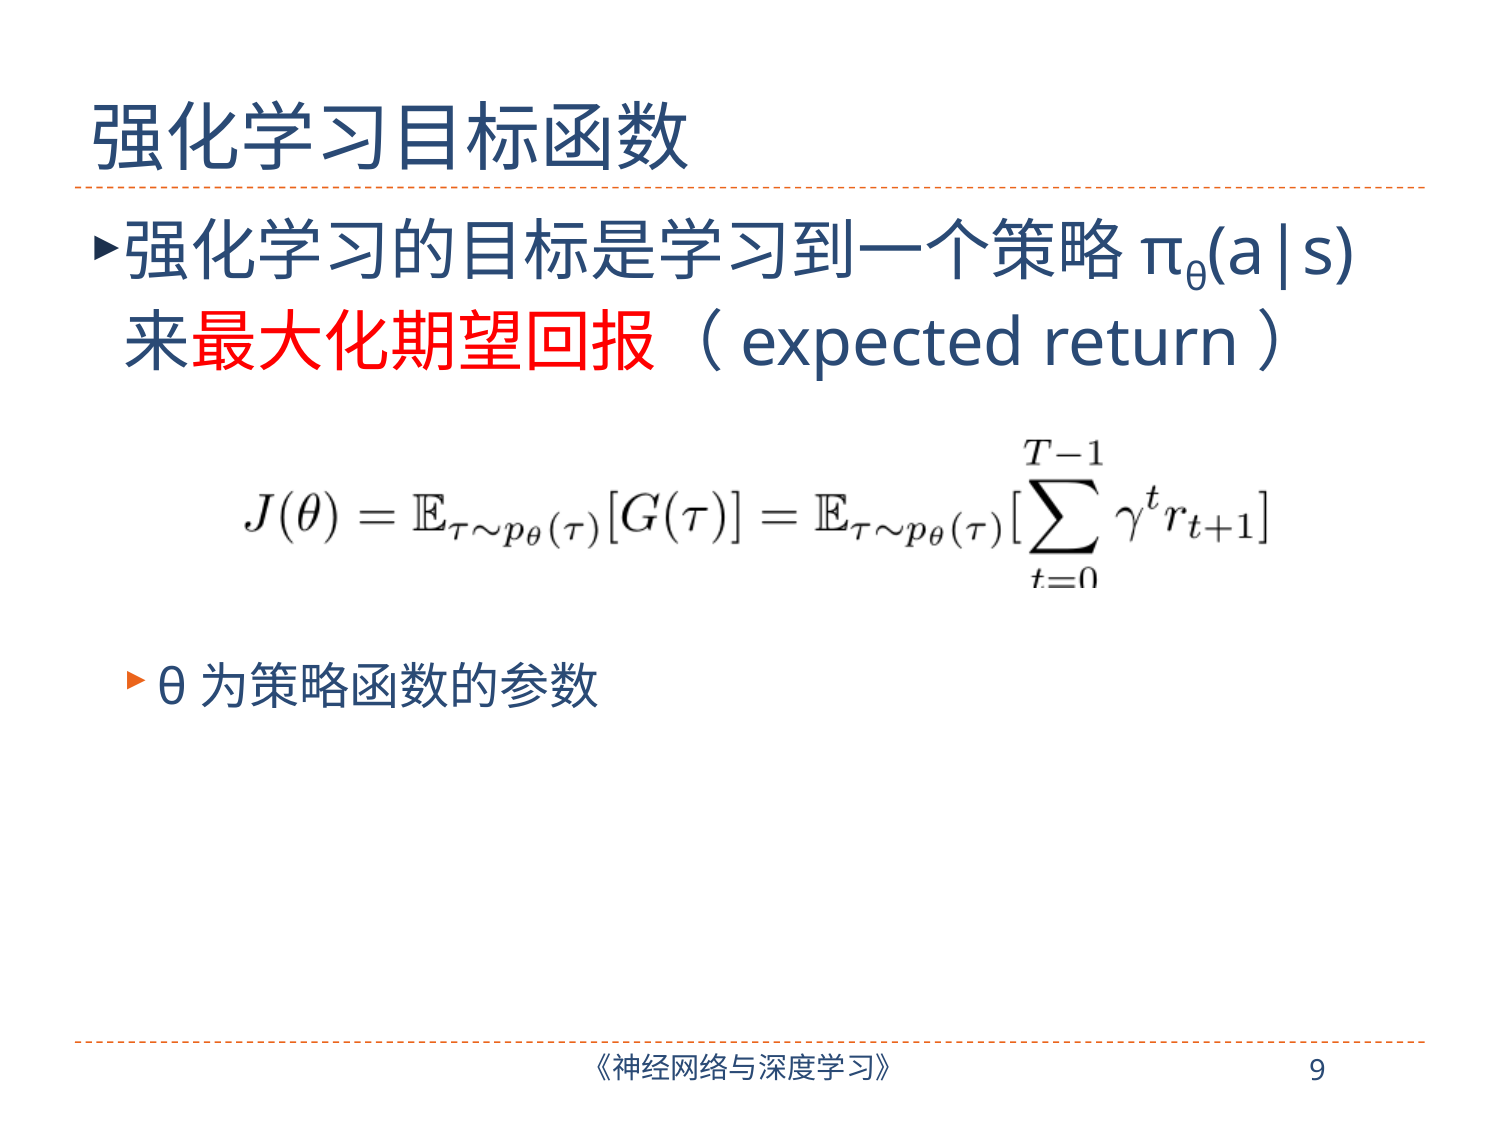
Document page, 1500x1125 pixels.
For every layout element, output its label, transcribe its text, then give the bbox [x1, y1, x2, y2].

title 强化学习目标函数 [75, 24, 1425, 188]
picture [237, 437, 1278, 588]
list 强化学习的目标是学习到一个策略πθ(a|s)来最大化期望回报（expected return） θ为策略函数的参数 [75, 200, 1425, 1010]
